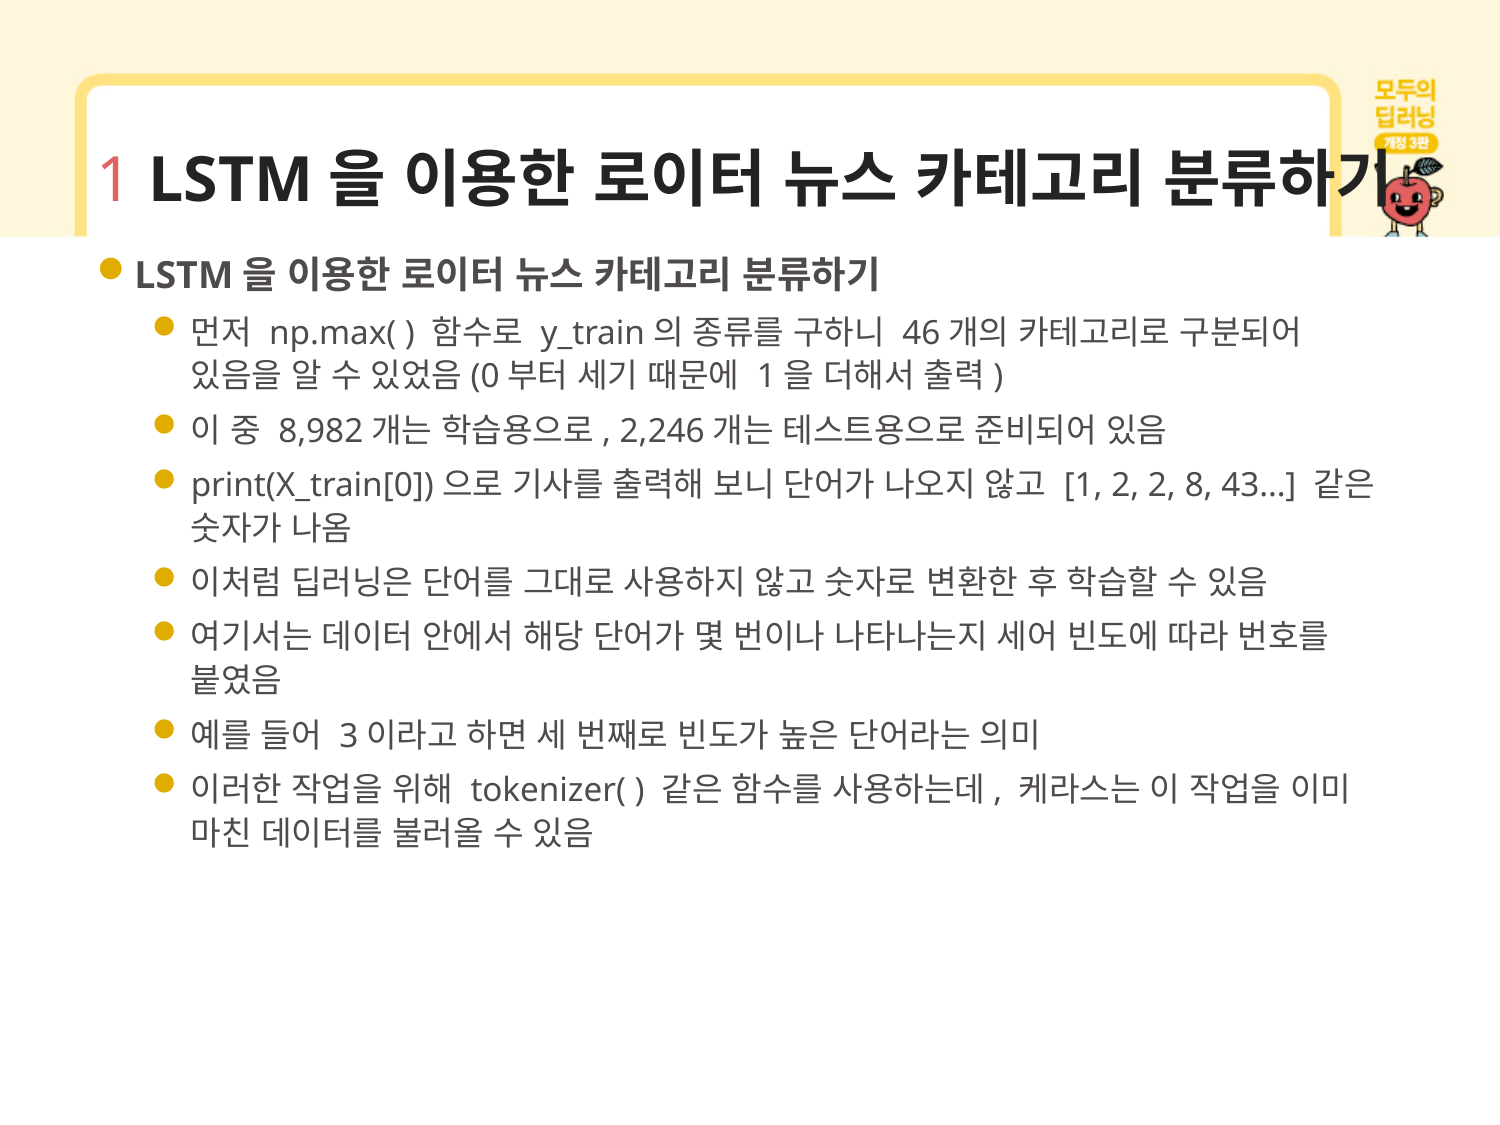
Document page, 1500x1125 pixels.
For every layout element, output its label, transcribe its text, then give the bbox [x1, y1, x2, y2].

picture [0, 0, 1500, 1125]
title 1 LSTM을 이용한 로이터 뉴스 카테고리 분류하기 [81, 90, 1412, 222]
list LSTM을 이용한 로이터 뉴스 카테고리 분류하기 먼저 np.max( ) 함수로 y_train의 종류를 구하니 46개의 카테고리로 구분되어 있음을 알 수 있었음(0부터 세기 때문에 1을 더해서 출력) 이 중 8,982개는 학습용으로, 2,246개는 테스트용으로 준비되어 있음 print(X_train[0])으로 기사를 출력해 보니 단어가 나오지 않고 [1, 2, 2, 8, 43…] 같은 숫자가 나옴 이처럼 딥러닝은 단어를 그대로 사용하지 않고 숫자로 변환한 후 학습할 수 있음 여기서는 데이터 안에서 해당 단어가 몇 번이나 나타나는지 세어 빈도에 따라 번호를 붙였음 예를 들어 3이라고 하면 세 번째로 빈도가 높은 단어라는 의미 이러한 작업을 위해 tokenizer( ) 같은 함수를 사용하는데, 케라스는 이 작업을 이미 마친 데이터를 불러올 수 있음 [81, 239, 1412, 1054]
